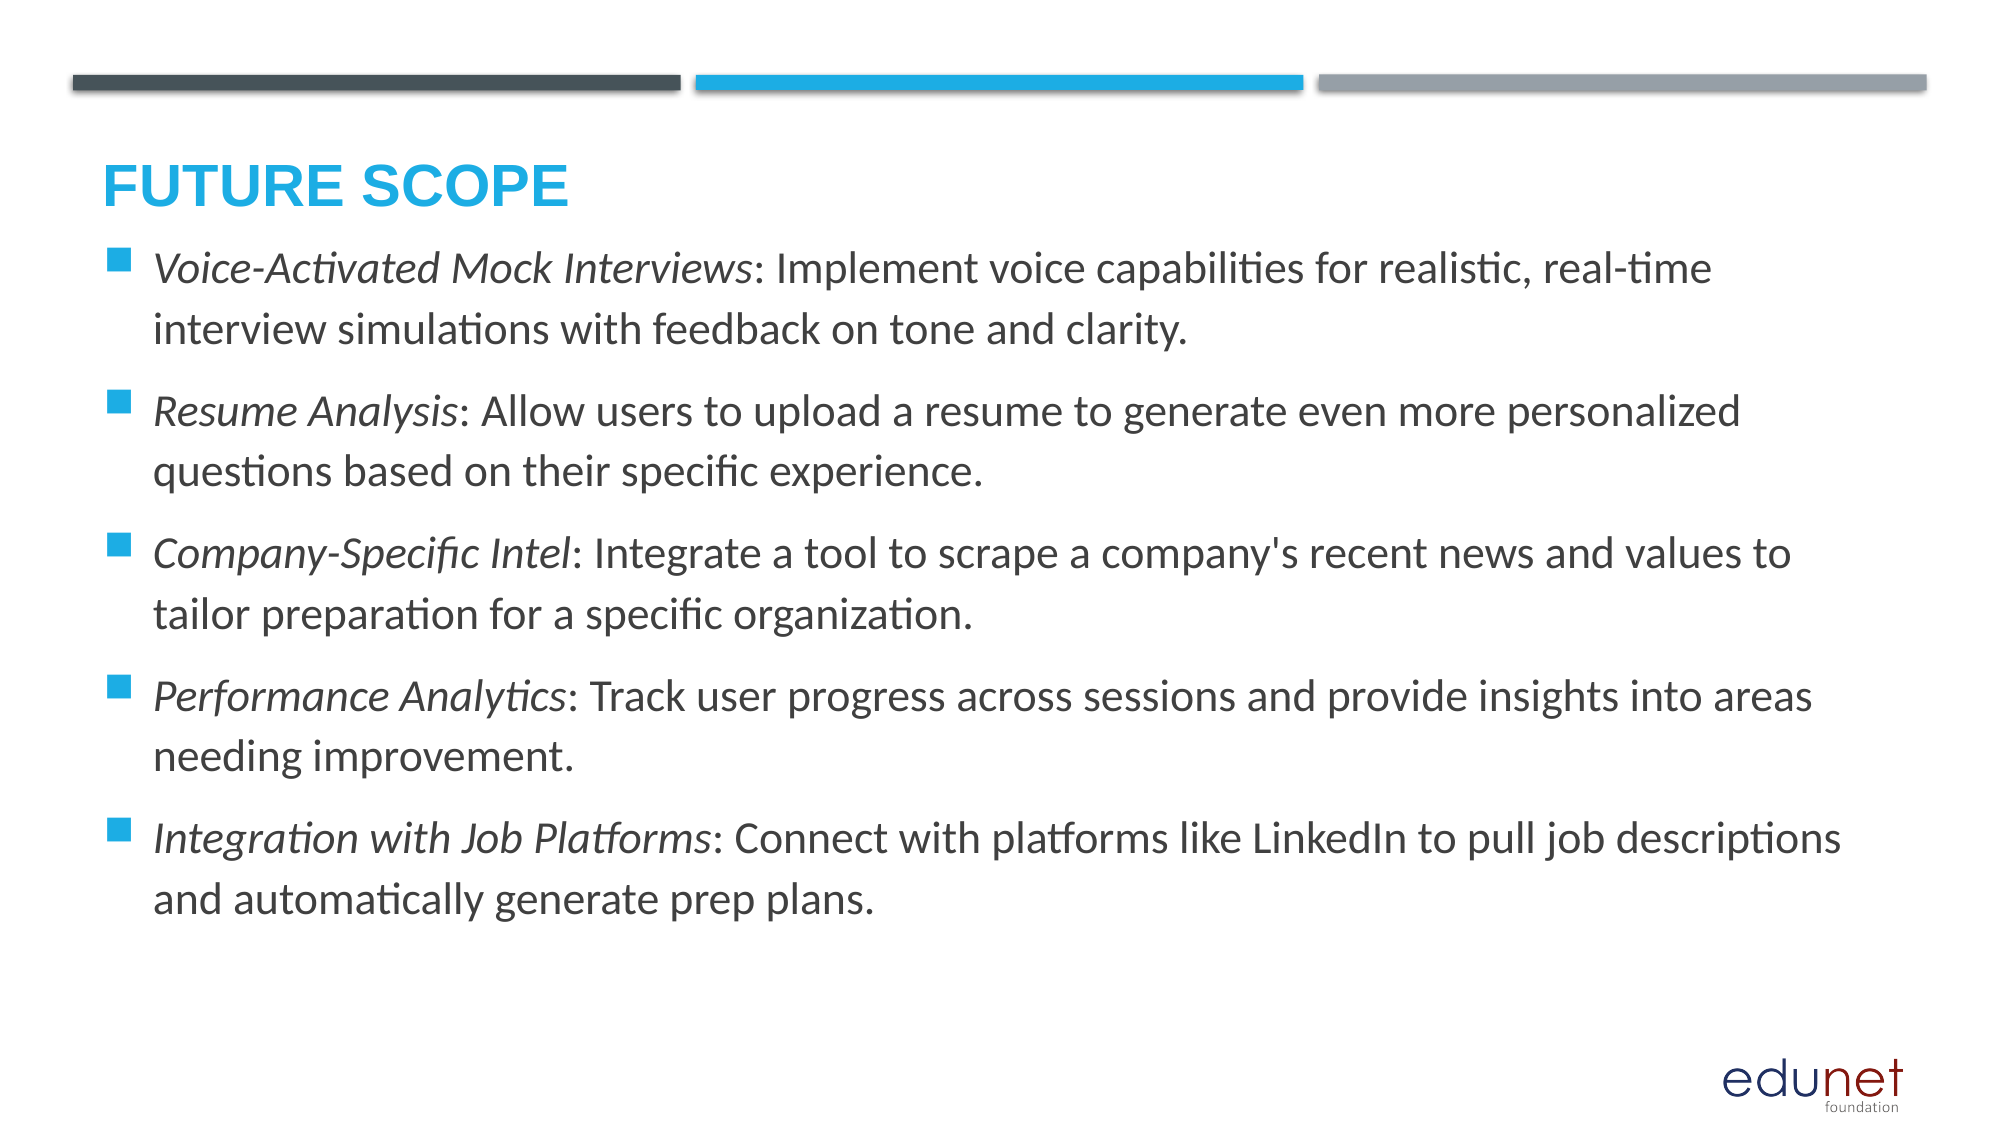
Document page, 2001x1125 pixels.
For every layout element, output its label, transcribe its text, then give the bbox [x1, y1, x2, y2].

text_box Future scope [87, 138, 1898, 226]
picture [1719, 1056, 1905, 1116]
list Voice-Activated Mock Interviews: Implement voice capabilities for realistic, real-time interview simulations with feedback on tone and clarity. Resume Analysis: Allow users to upload a resume to generate even more personalized questions based on their specific experience. Company-Specific Intel: Integrate a tool to scrape a company's recent news and values to tailor preparation for a specific organization. Performance Analytics: Track user progress across sessions and provide insights into areas needing improvement. Integration with Job Platforms: Connect with platforms like LinkedIn to pull job descriptions and automatically generate prep plans. [87, 226, 1898, 962]
